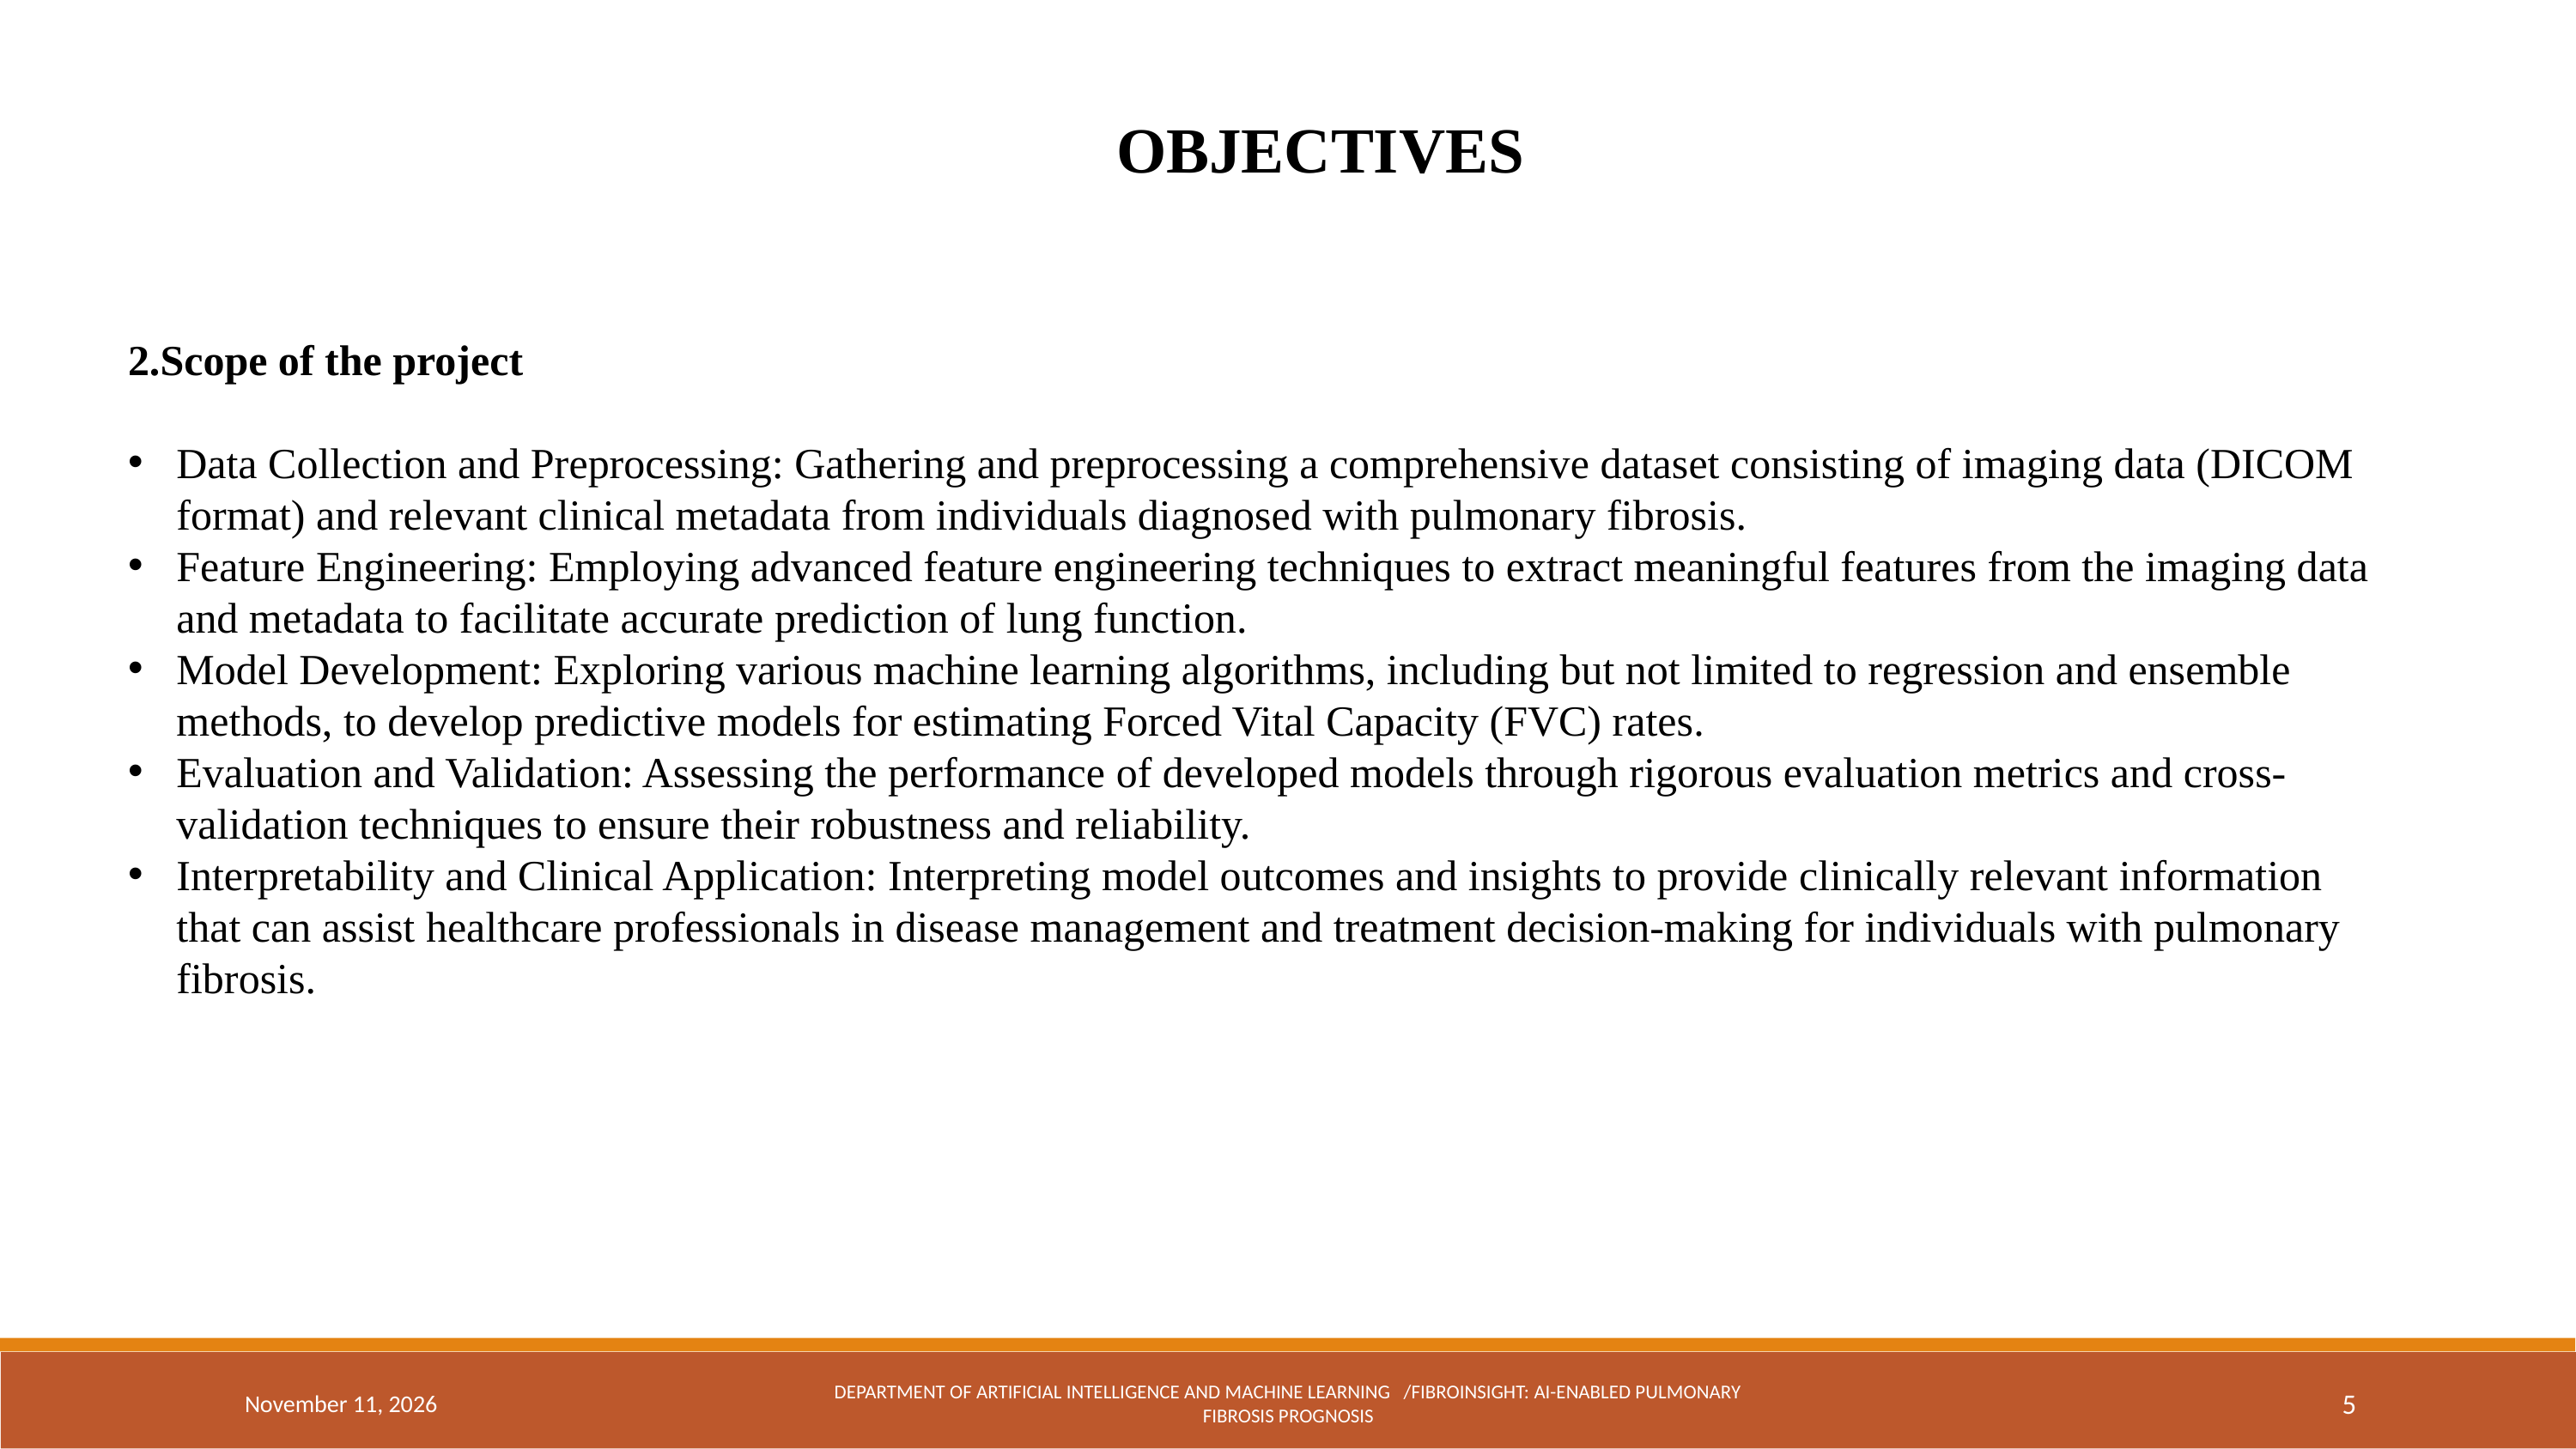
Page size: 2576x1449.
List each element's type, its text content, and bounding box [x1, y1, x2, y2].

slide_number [232, 1364, 755, 1442]
slide_number 5 [2092, 1364, 2369, 1442]
text_box OBJECTIVES [94, 63, 2482, 192]
text_box 2.Scope of the project Data Collection and Preprocessing: Gathering and preprocessing a comprehensive dataset consisting of imaging data (DICOM format) and relevant clinical metadata from individuals diagnosed with pulmonary fibrosis. Feature Engineering: Employing advanced feature engineering techniques to extract meaningful features from the imaging data and metadata to facilitate accurate prediction of lung function. Model Development: Exploring various machine learning algorithms, including but not limited to regression and ensemble methods, to develop predictive models for estimating Forced Vital Capacity (FVC) rates. Evaluation and Validation: Assessing the performance of developed models through rigorous evaluation metrics and cross-validation techniques to ensure their robustness and reliability. Interpretability and Clinical Application: Interpreting model outcomes and insights to provide clinically relevant information that can assist healthcare professionals in disease management and treatment decision-making for individuals with pulmonary fibrosis. [115, 326, 2396, 1009]
footer DEPARTMENT OF ARTIFICIAL INTELLIGENCE AND MACHINE LEARNING /FIBROINSIGHT: AI-ENABLED PULMONARY FIBROSIS PROGNOSIS [779, 1364, 1798, 1442]
